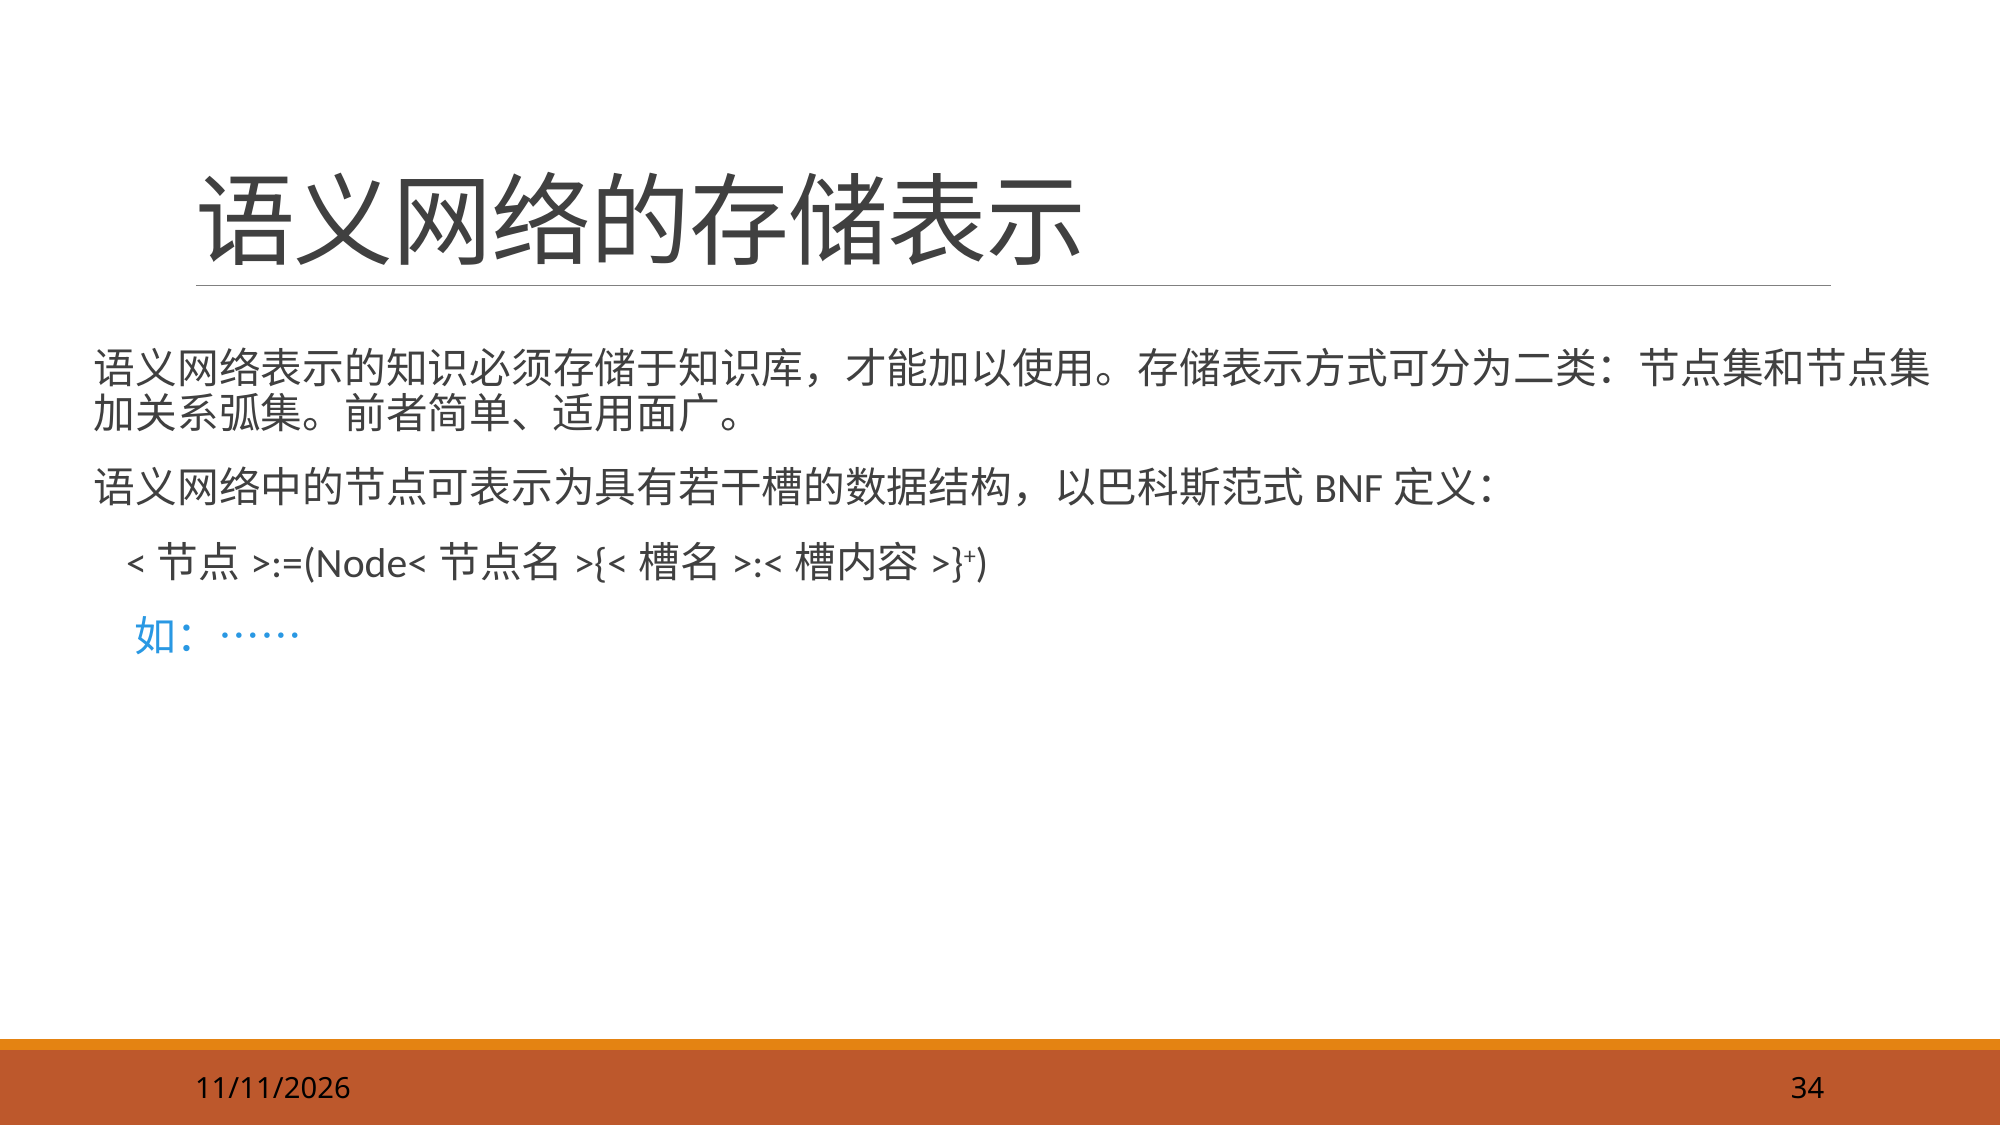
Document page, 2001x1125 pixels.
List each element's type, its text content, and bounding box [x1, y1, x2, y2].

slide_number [180, 1091, 586, 1120]
slide_number 34 [1624, 1091, 1840, 1120]
title 语义网络的存储表示 [180, 47, 1830, 285]
list 语义网络表示的知识必须存储于知识库，才能加以使用。存储表示方式可分为二类：节点集和节点集加关系弧集。前者简单、适用面广。 语义网络中的节点可表示为具有若干槽的数据结构，以巴科斯范式BNF定义： <节点>:=(Node<节点名>{<槽名>:<槽内容>}+) 如：…… [78, 340, 1959, 1091]
